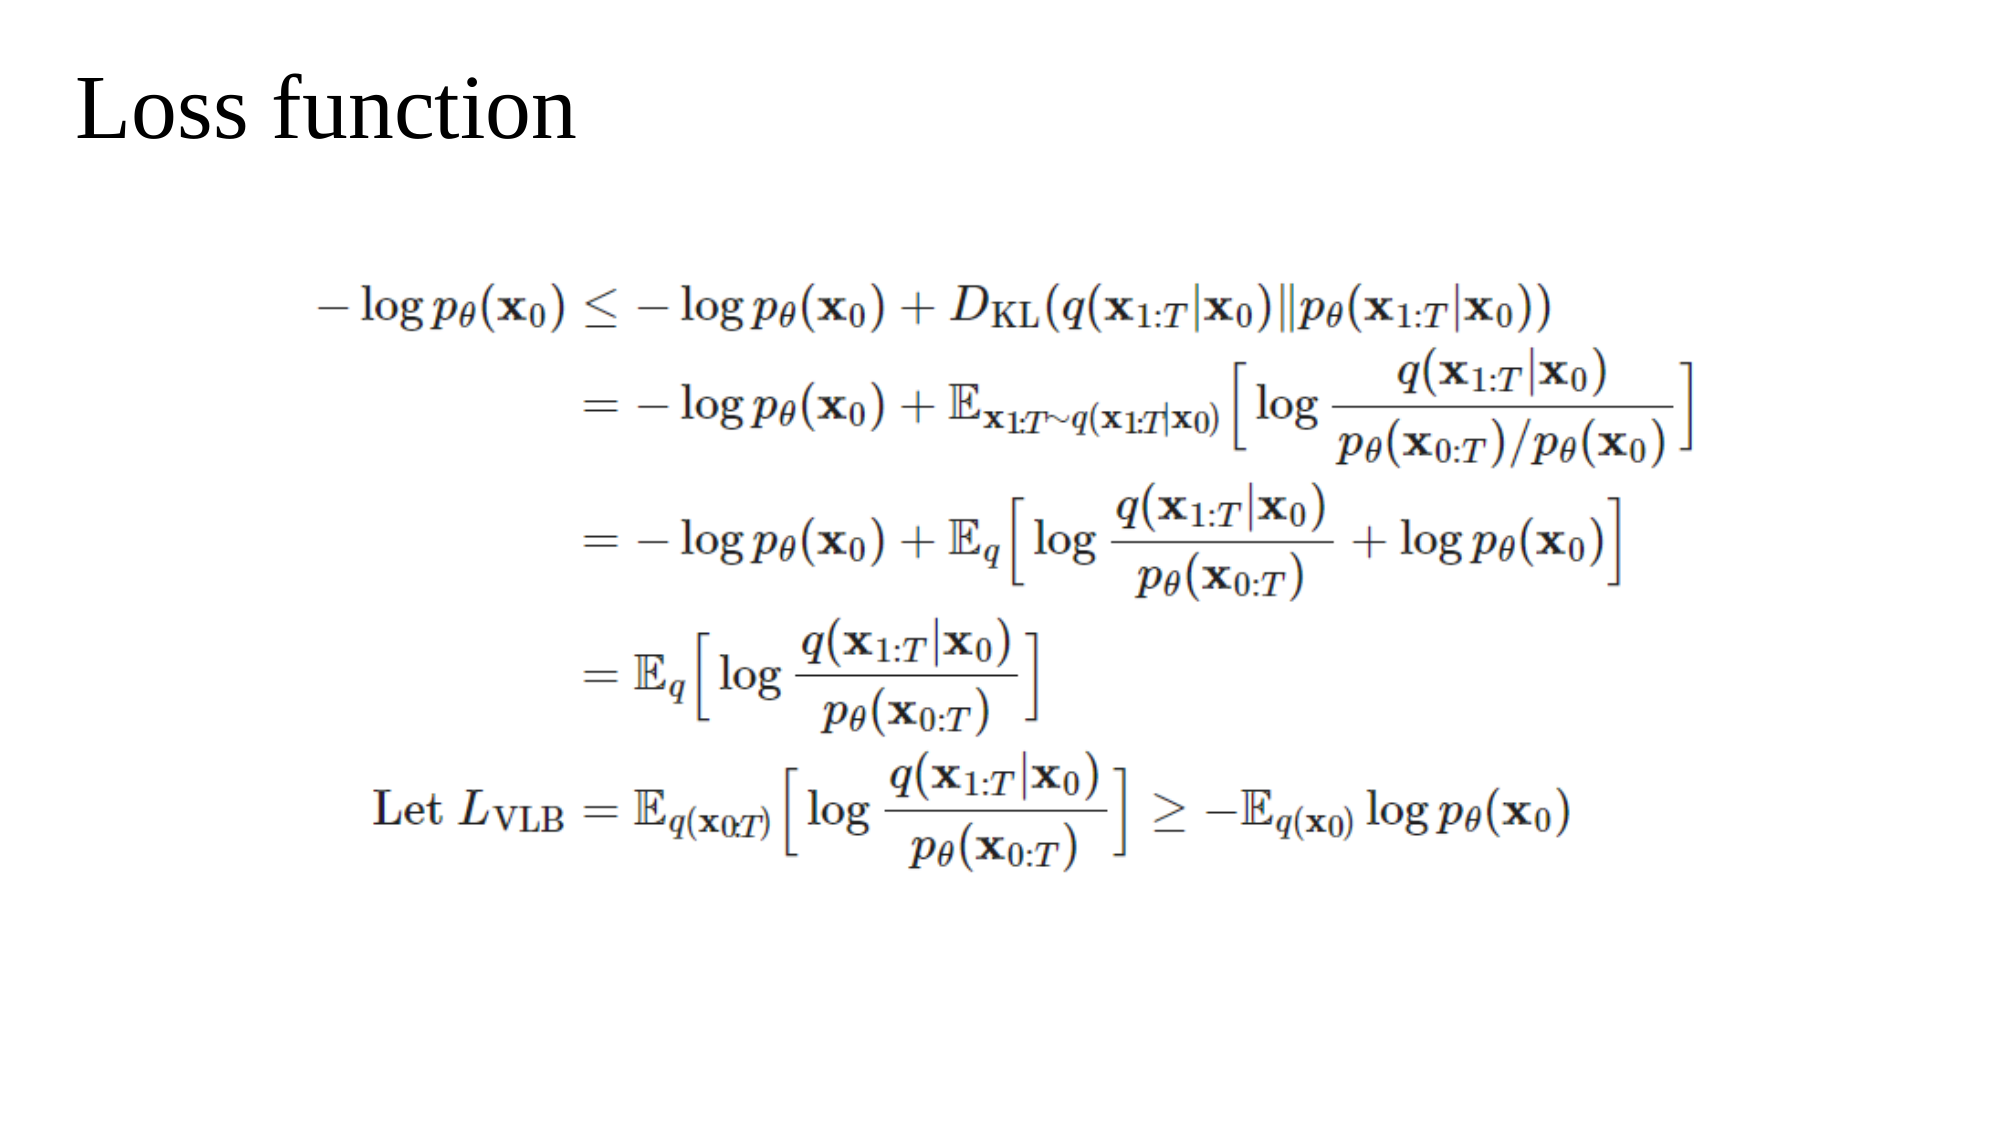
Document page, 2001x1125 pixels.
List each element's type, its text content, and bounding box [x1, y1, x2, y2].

picture [257, 240, 1745, 887]
title Loss function [60, 0, 1786, 218]
